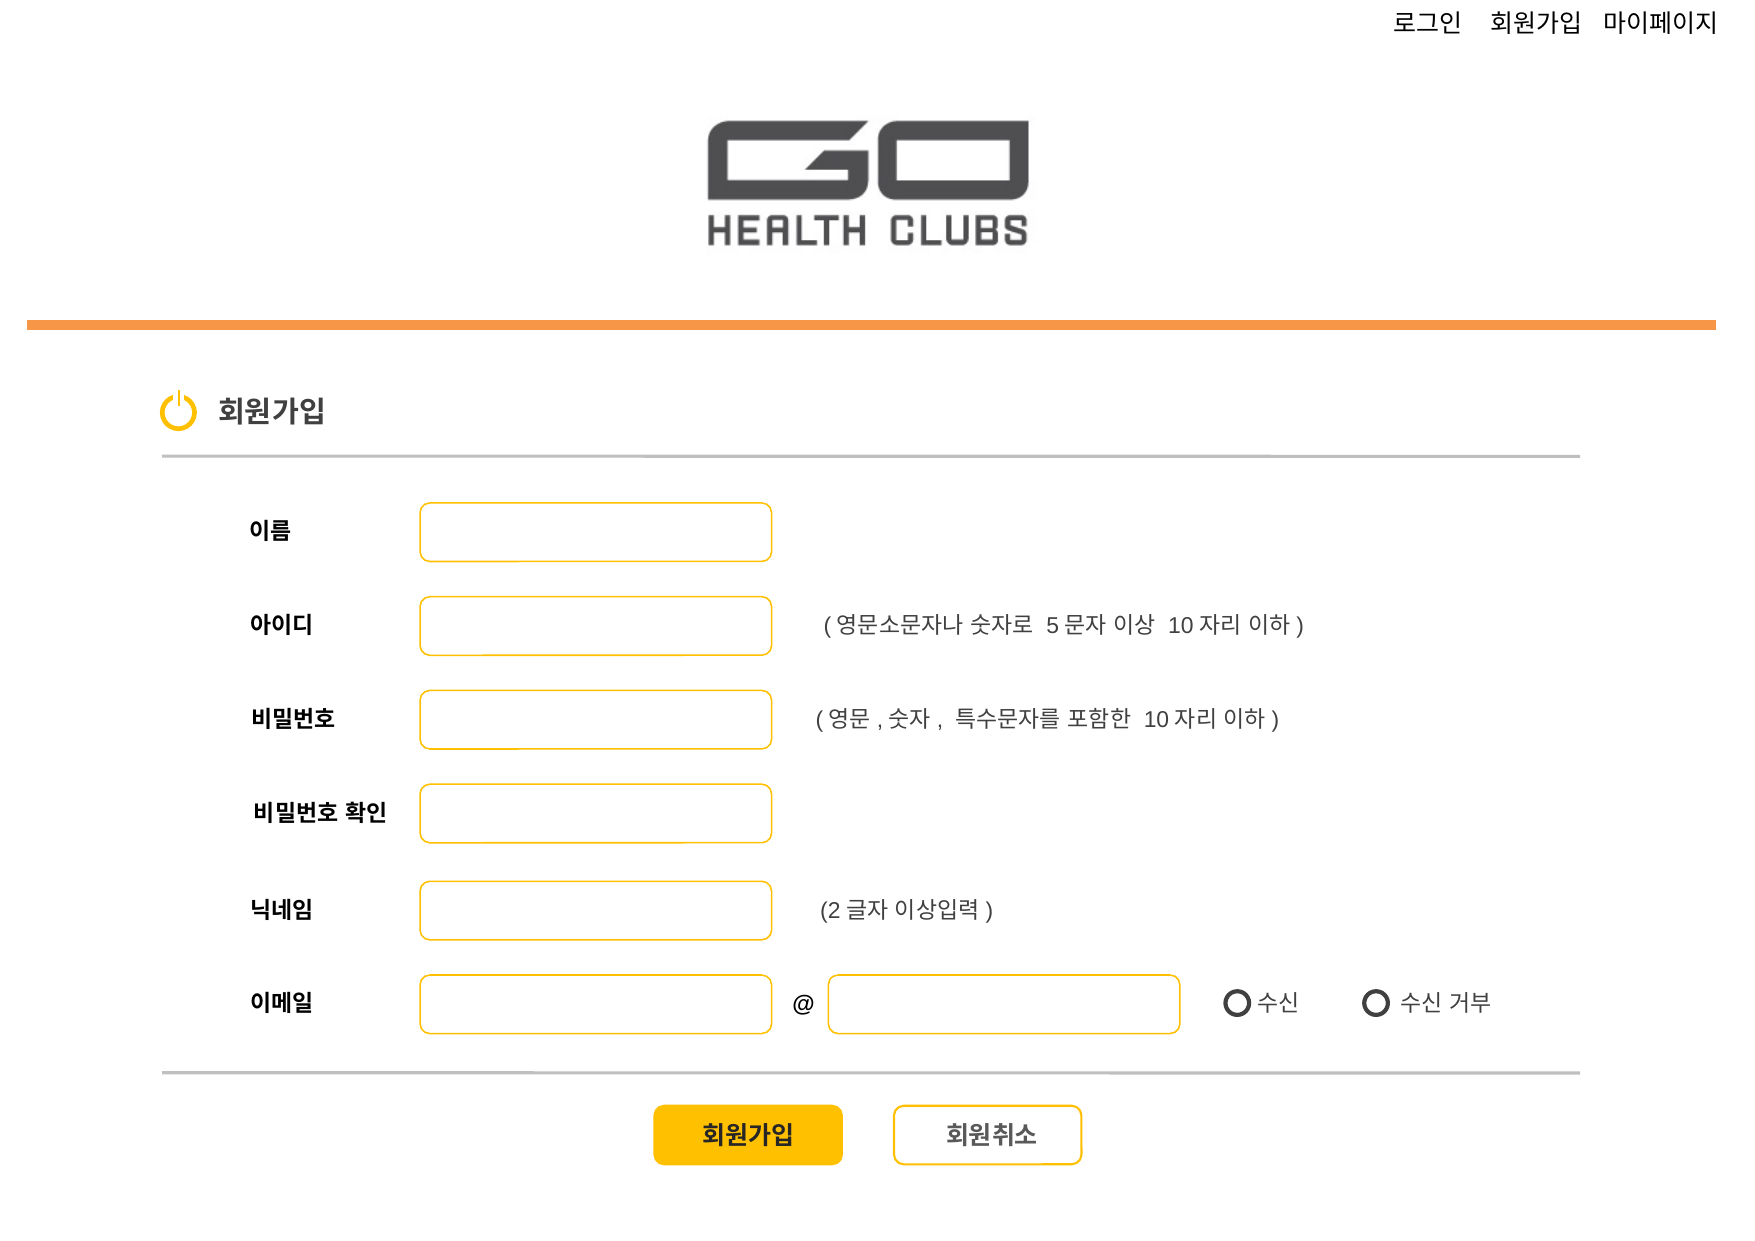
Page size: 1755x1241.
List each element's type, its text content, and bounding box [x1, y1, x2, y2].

text_box 수신 [1242, 981, 1315, 1024]
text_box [161, 385, 347, 437]
text_box [417, 594, 774, 658]
text_box [891, 1103, 1084, 1167]
text_box (영문소문자나 숫자로 5문자 이상 10자리 이하) [808, 603, 1319, 646]
text_box 수신 거부 [1385, 981, 1508, 1024]
text_box 로그인 회원가입 마이페이지 [1378, 0, 1734, 45]
text_box (영문,숫자, 특수문자를 포함한 10자리 이하) [800, 697, 1295, 740]
text_box 이름 [234, 509, 307, 552]
text_box 회원가입 [687, 1112, 809, 1158]
text_box [417, 688, 774, 752]
text_box 이메일 [235, 981, 330, 1024]
text_box [417, 879, 774, 942]
text_box [417, 500, 774, 564]
text_box [652, 1103, 845, 1167]
text_box [417, 782, 774, 845]
text_box 비밀번호 확인 [239, 790, 403, 833]
text_box 아이디 [235, 603, 330, 646]
text_box 회원취소 [931, 1112, 1053, 1158]
text_box 비밀번호 [236, 697, 352, 740]
text_box [417, 972, 774, 1036]
text_box [1223, 989, 1252, 1018]
text_box @ [777, 981, 830, 1024]
picture [689, 104, 1043, 263]
text_box [1362, 989, 1390, 1018]
text_box 닉네임 [235, 887, 330, 931]
text_box (2글자 이상입력) [805, 887, 1009, 931]
text_box [826, 972, 1183, 1036]
